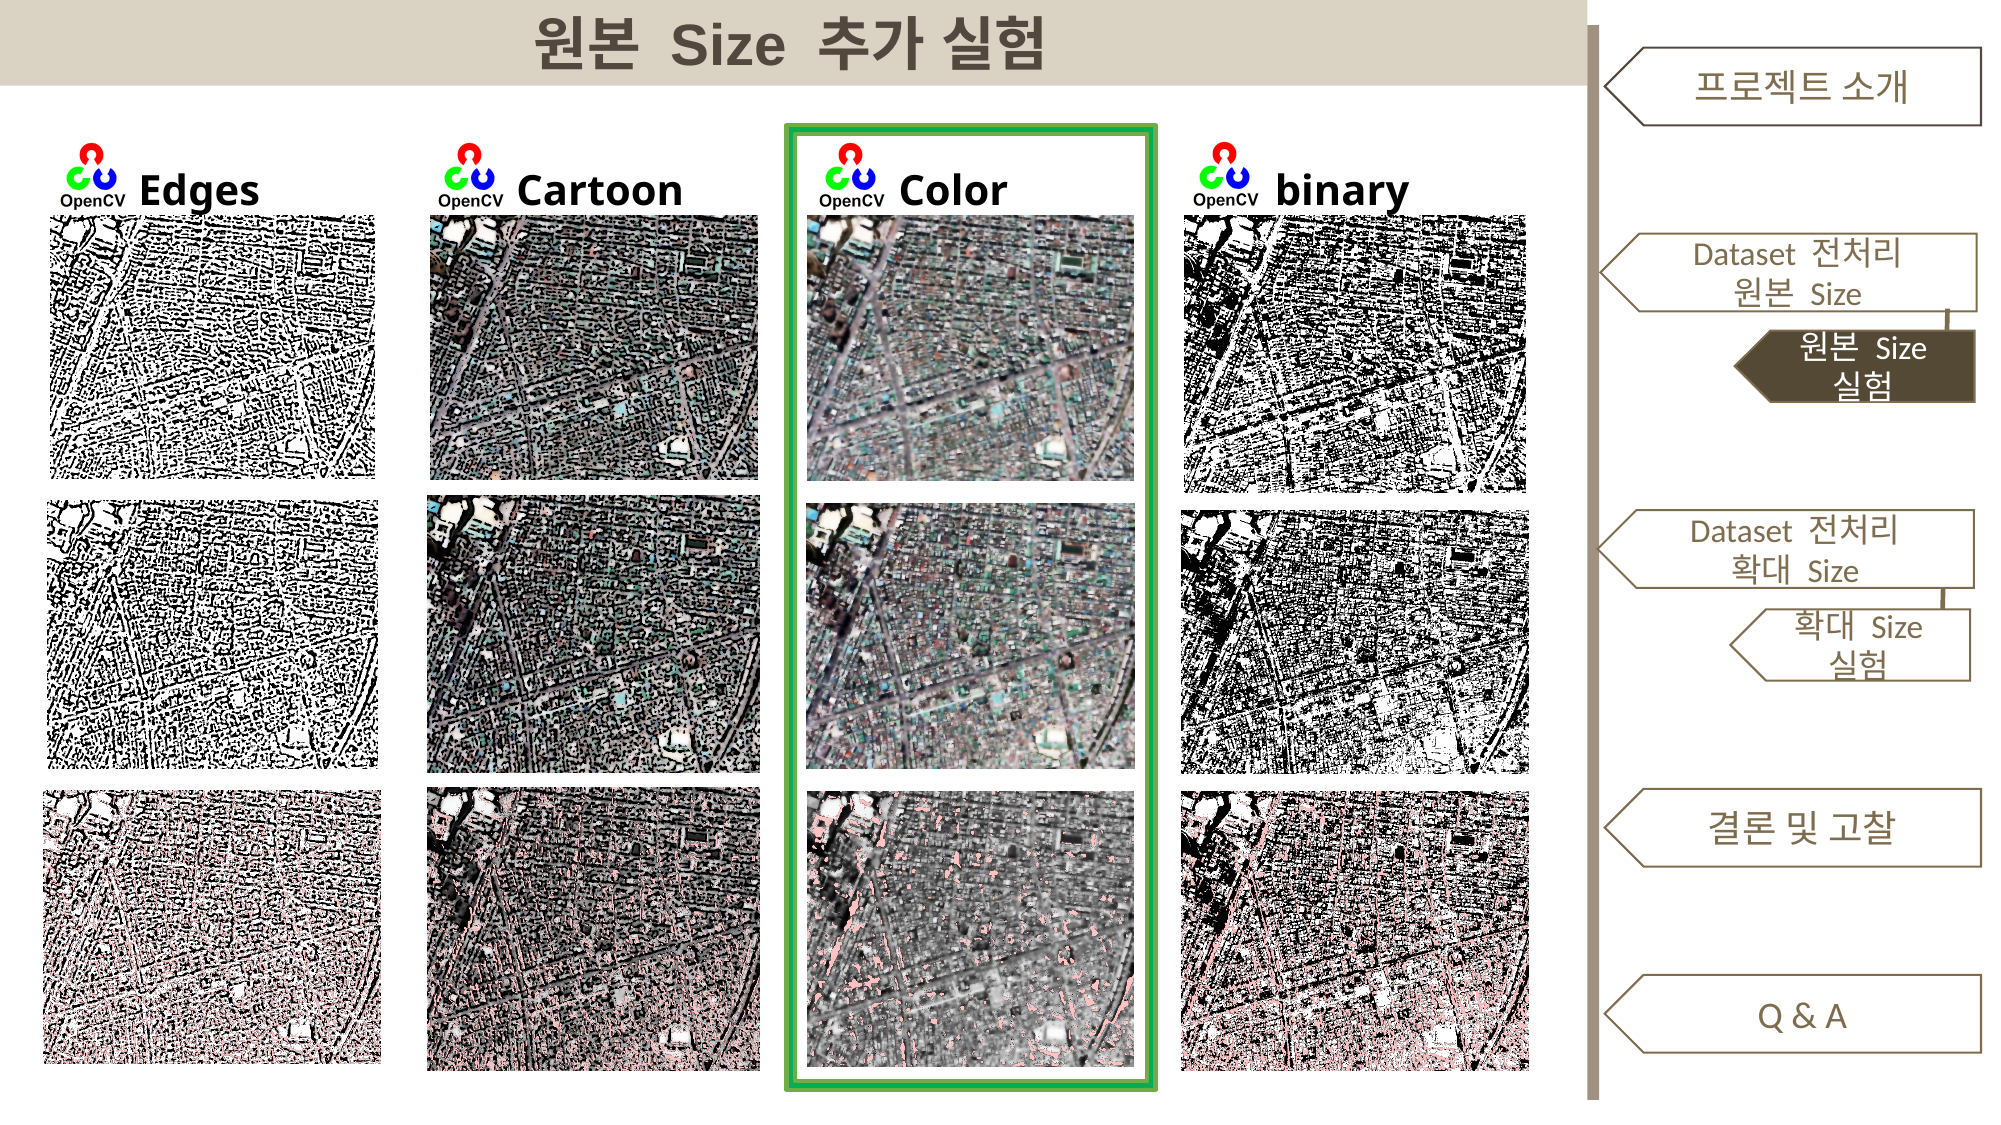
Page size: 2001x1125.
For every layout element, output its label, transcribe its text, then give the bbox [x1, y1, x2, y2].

text_box Cartoon [523, 161, 727, 213]
text_box 원본 Size 추가 실험 [0, 0, 1588, 86]
picture [1183, 135, 1272, 214]
text_box binary [1277, 161, 1485, 213]
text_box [43, 215, 382, 1065]
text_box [1180, 215, 1530, 1072]
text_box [1587, 24, 1982, 1101]
text_box Edges [143, 161, 321, 213]
text_box Color [904, 161, 1110, 211]
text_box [427, 215, 760, 1072]
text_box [806, 215, 1135, 1068]
text_box [784, 123, 1158, 1092]
picture [809, 136, 899, 215]
picture [49, 136, 139, 215]
picture [428, 136, 517, 215]
